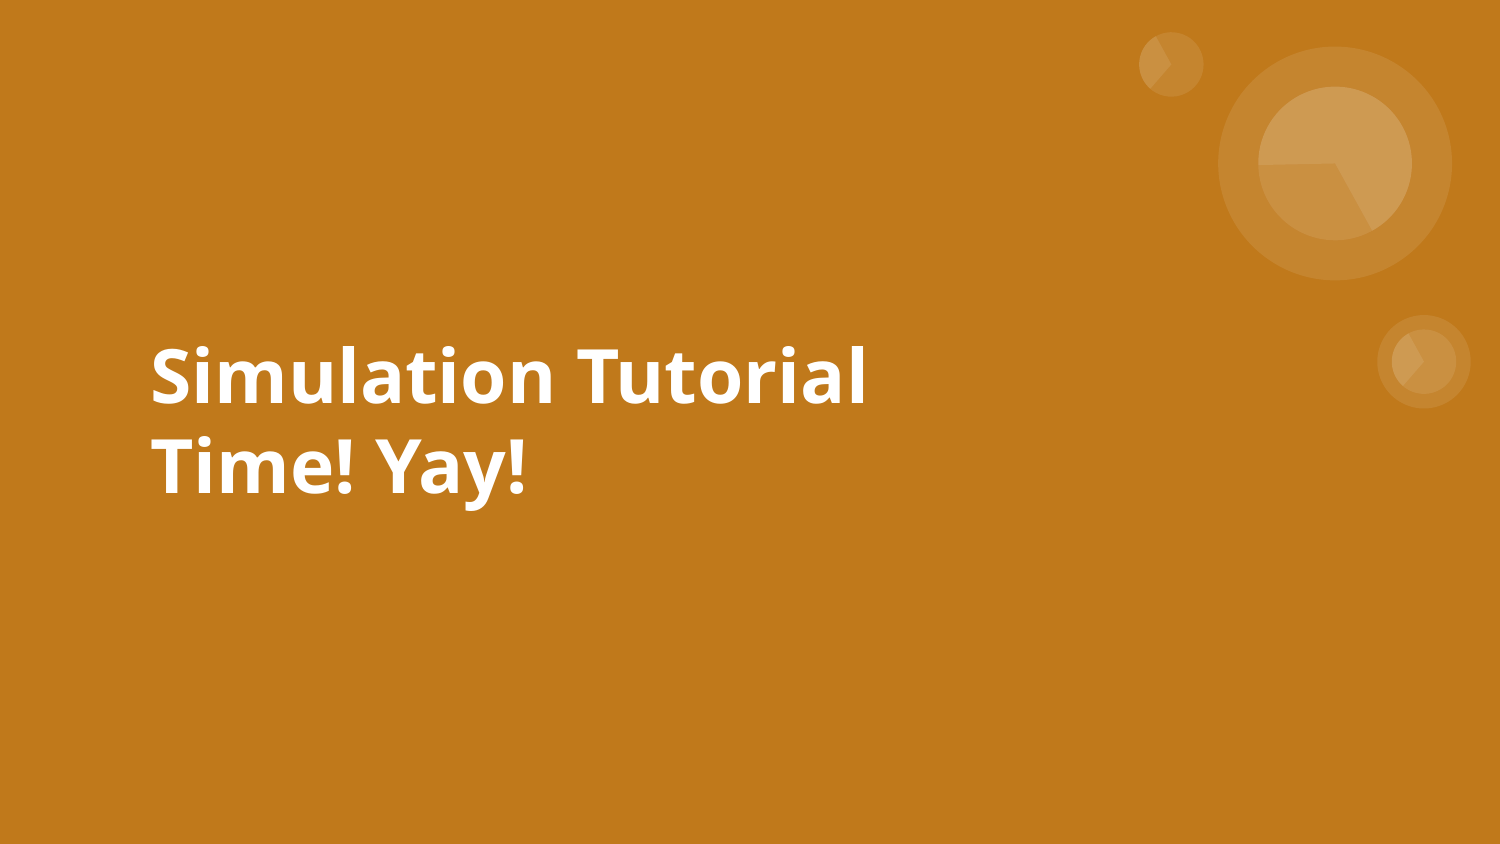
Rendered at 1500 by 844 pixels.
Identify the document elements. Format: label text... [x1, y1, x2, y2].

title Simulation Tutorial Time! Yay! [135, 125, 1097, 712]
